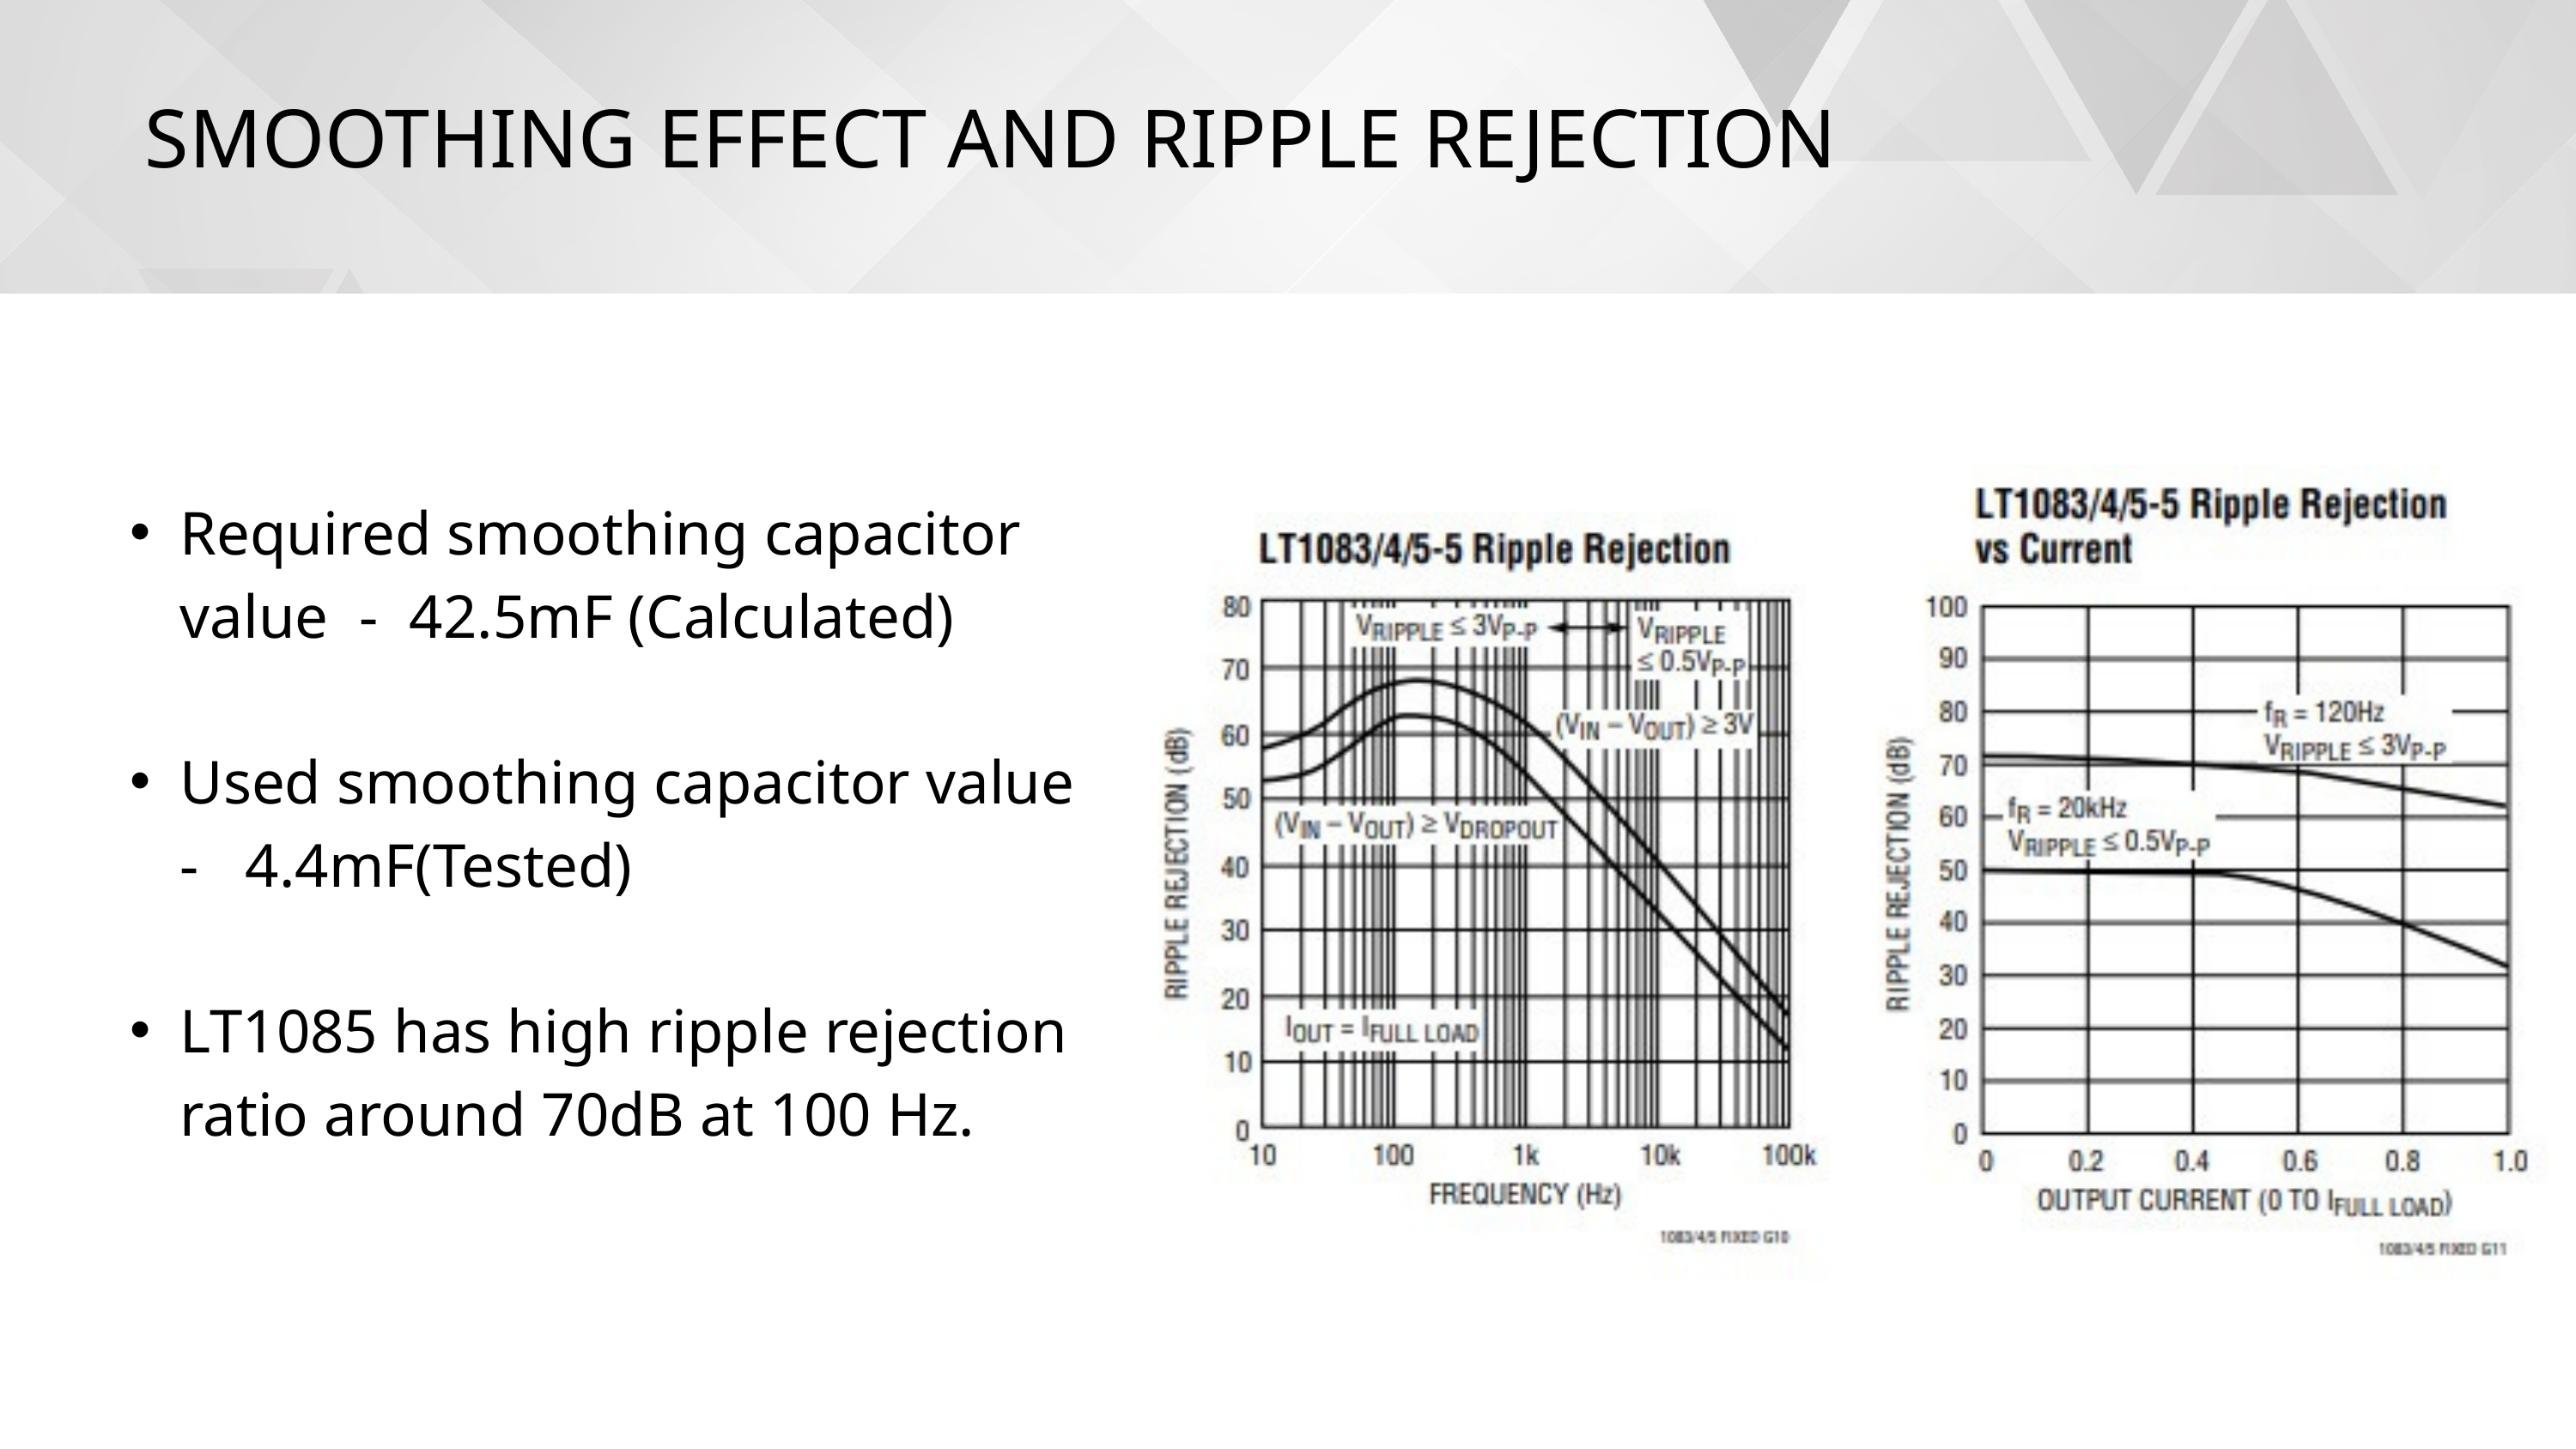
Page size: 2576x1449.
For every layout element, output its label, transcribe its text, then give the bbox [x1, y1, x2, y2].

text_box Required smoothing capacitor value - 42.5mF (Calculated) Used smoothing capacitor value - 4.4mF(Tested) LT1085 has high ripple rejection ratio around 70dB at 100 Hz. [79, 483, 1112, 1314]
text_box [0, 0, 2576, 294]
text_box SMOOTHING EFFECT AND RIPPLE REJECTION [144, 113, 2331, 185]
text_box [1112, 465, 2576, 1304]
